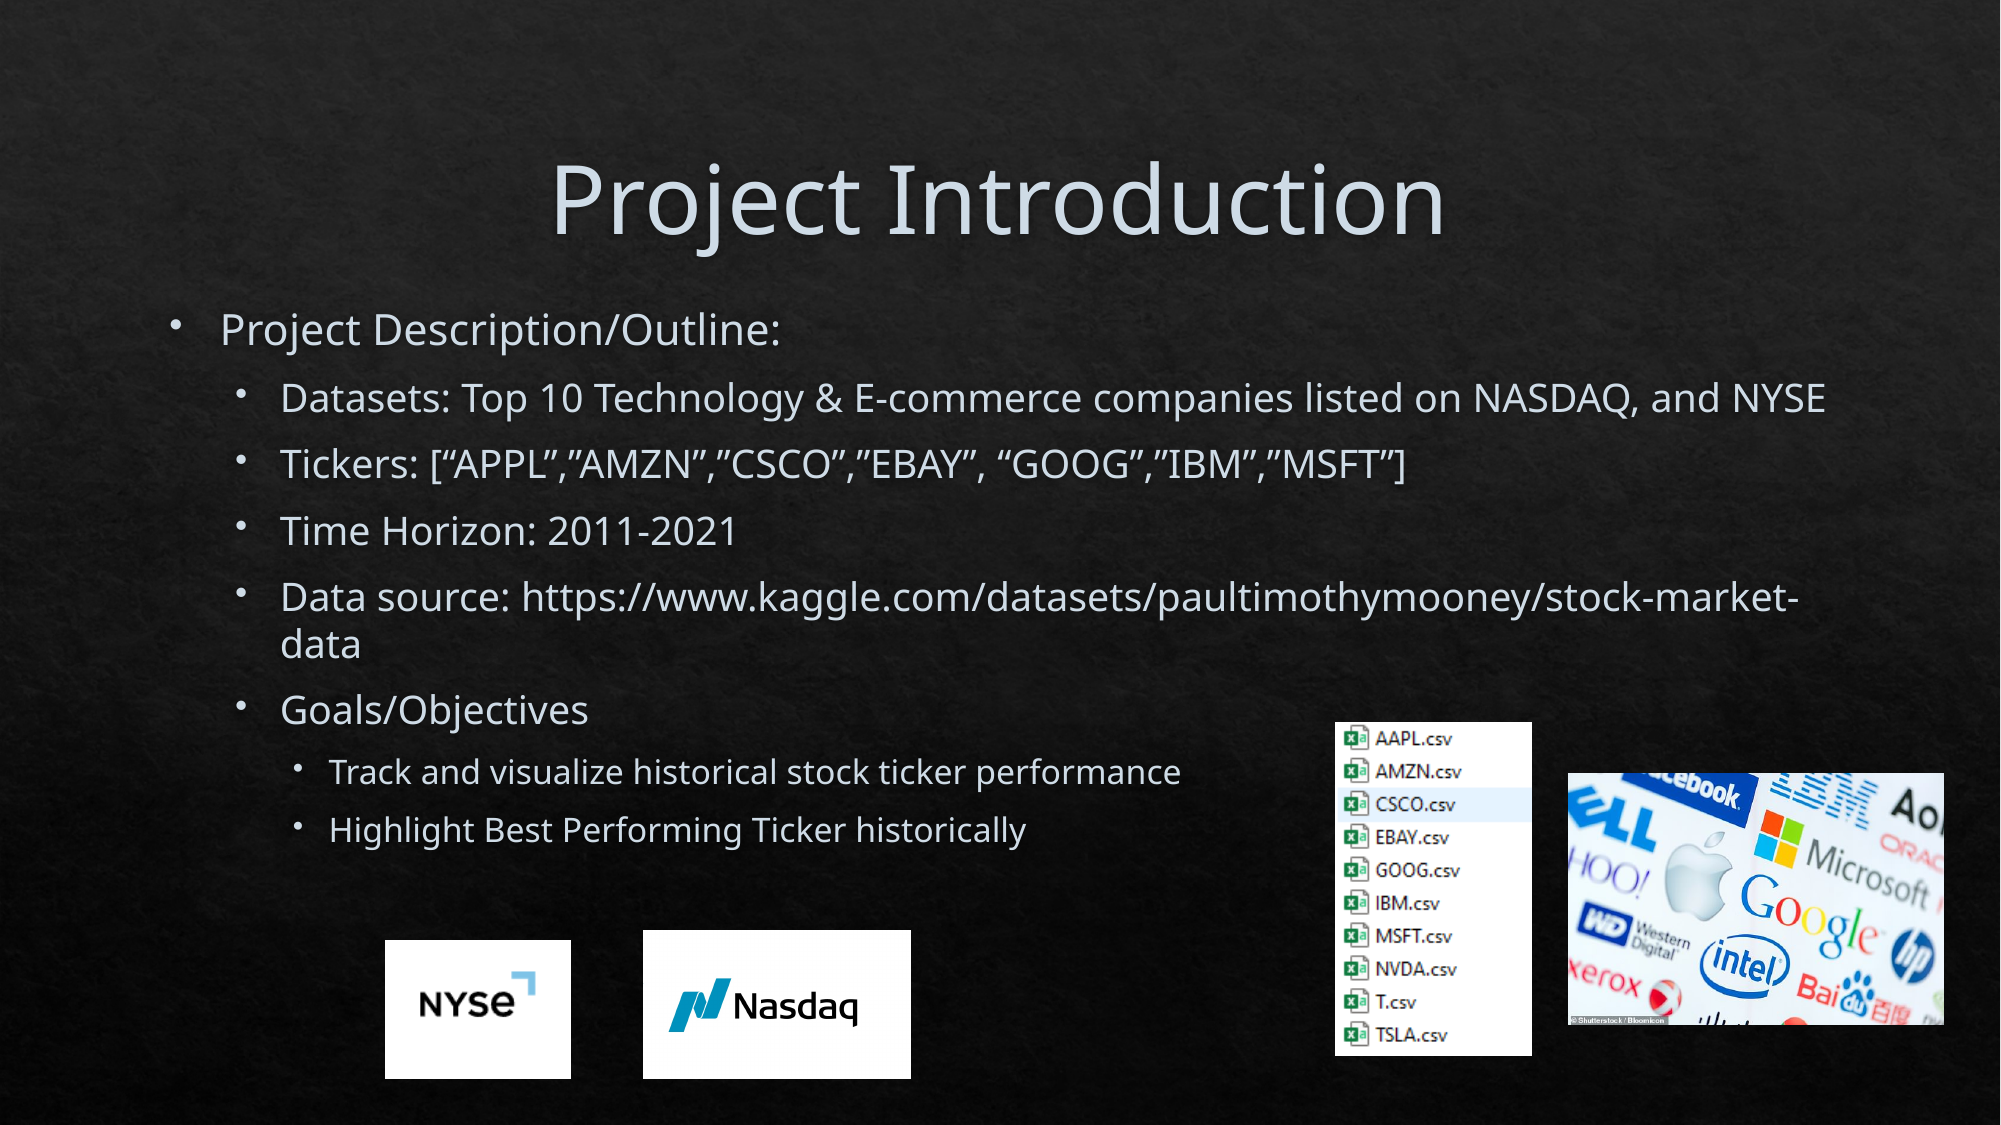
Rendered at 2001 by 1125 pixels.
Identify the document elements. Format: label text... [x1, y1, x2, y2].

picture [1334, 722, 1533, 1056]
picture [643, 930, 911, 1080]
list Project Description/Outline: Datasets: Top 10 Technology & E-commerce companies listed on NASDAQ, and NYSE Tickers: [“APPL”,”AMZN”,”CSCO”,”EBAY”, “GOOG”,”IBM”,”MSFT”] Time Horizon: 2011-2021 Data source: https://www.kaggle.com/datasets/paultimothymooney/stock-market-data Goals/Objectives Track and visualize historical stock ticker performance Highlight Best Performing Ticker historically [149, 289, 1849, 900]
title Project Introduction [149, 99, 1849, 285]
picture [1567, 773, 1944, 1025]
picture [385, 940, 571, 1080]
